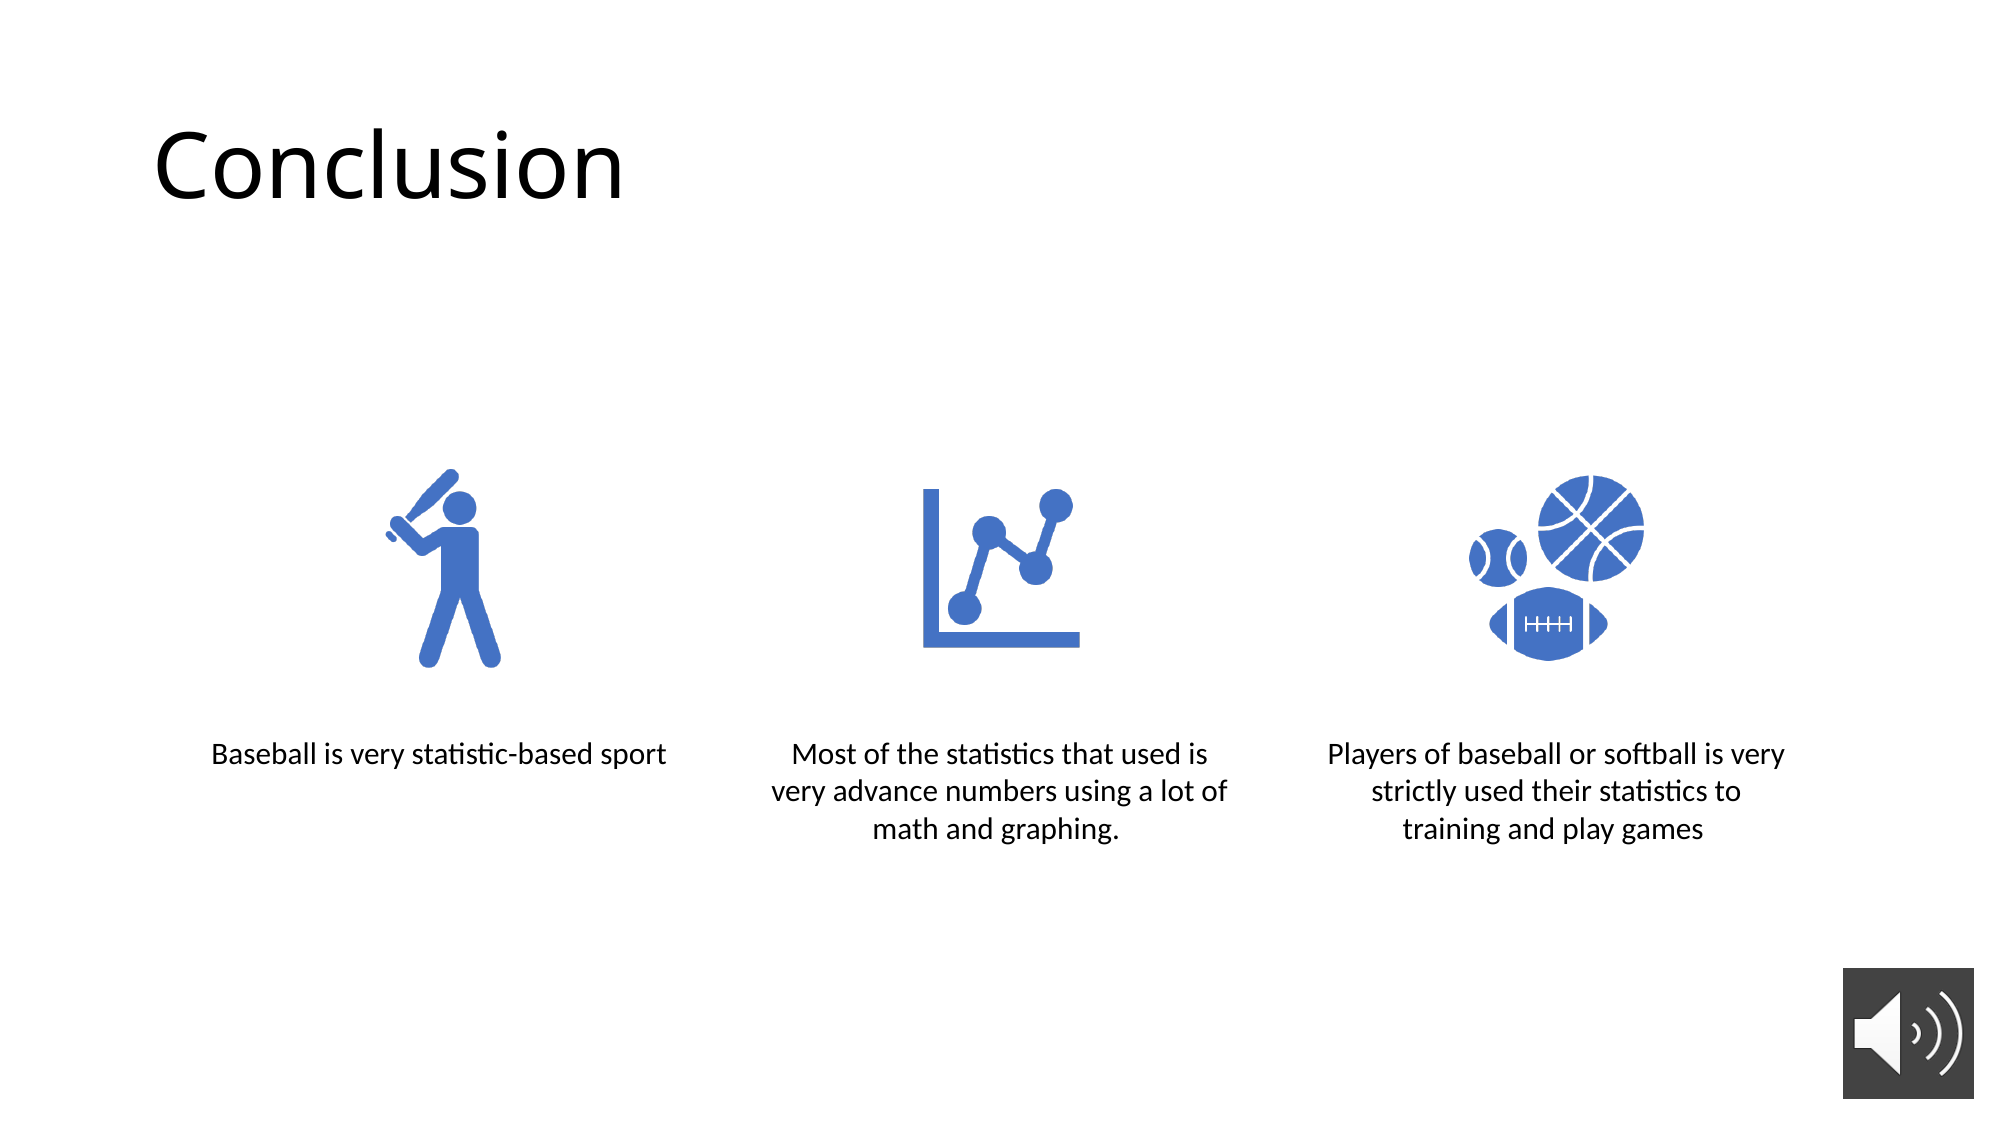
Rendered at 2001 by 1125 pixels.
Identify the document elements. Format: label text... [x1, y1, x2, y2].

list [137, 299, 1863, 1014]
picture [1841, 966, 1975, 1100]
title Conclusion [137, 59, 1863, 278]
